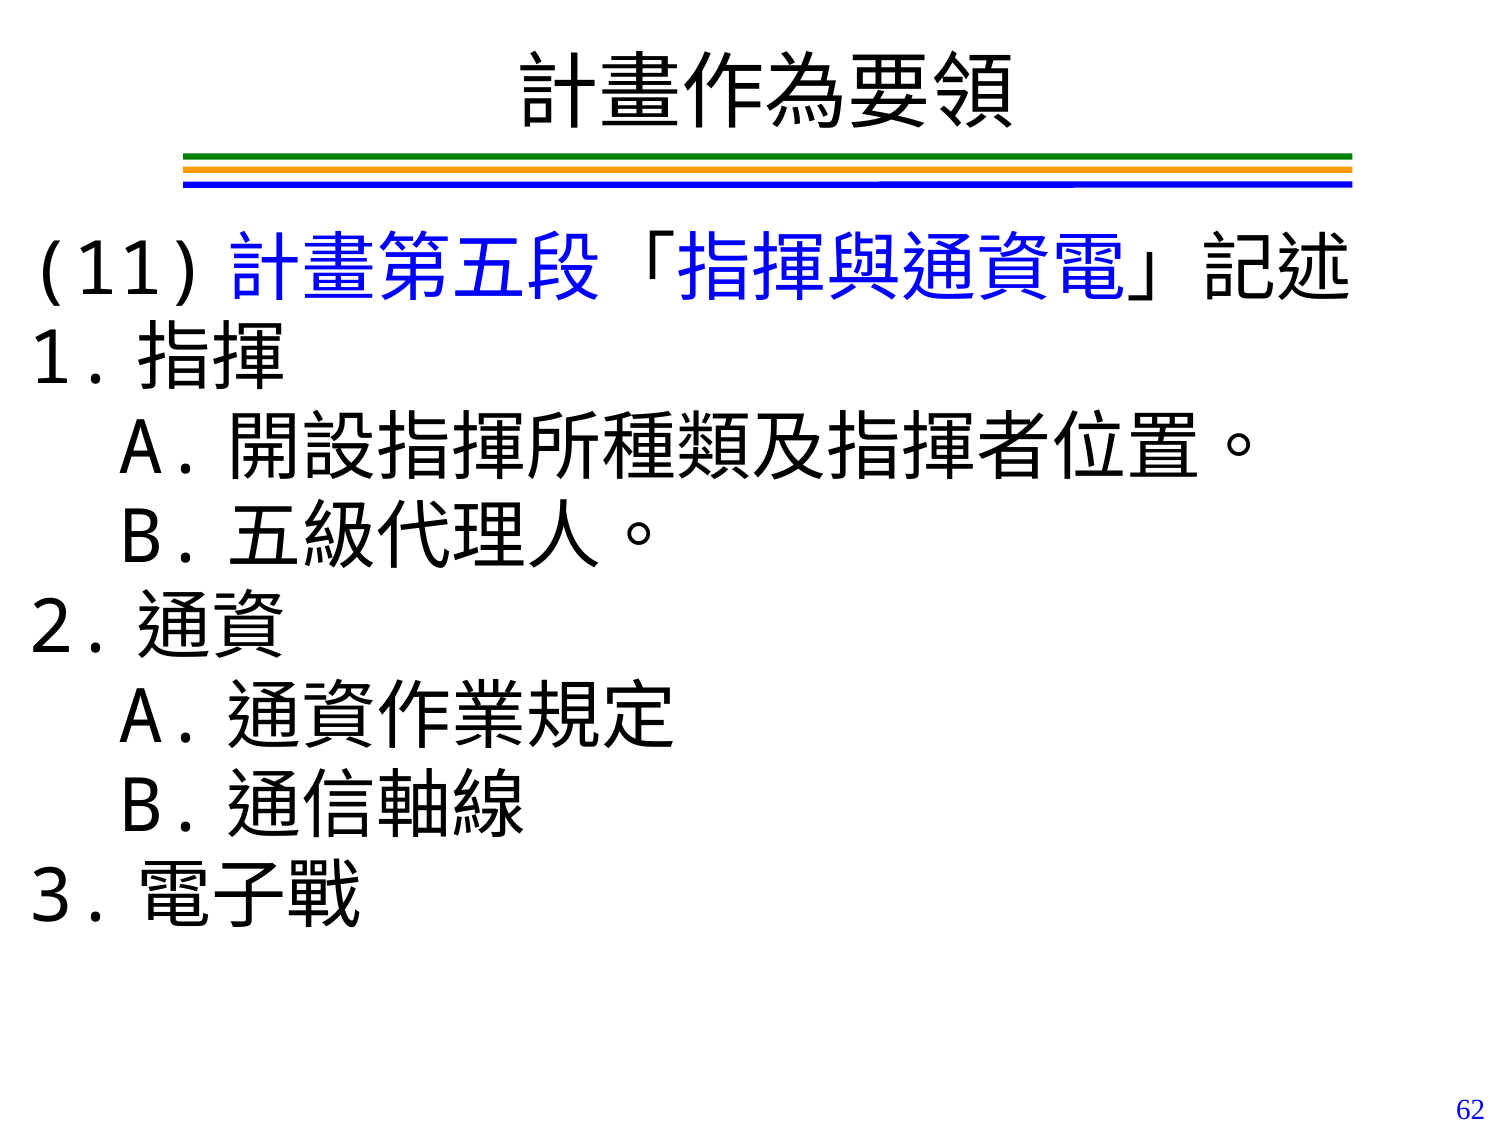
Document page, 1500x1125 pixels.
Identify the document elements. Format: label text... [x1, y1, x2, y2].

slide_number 62 [1150, 1082, 1500, 1119]
text_box 計畫作為要領 [144, 31, 1385, 146]
text_box (11)計畫第五段「指揮與通資電」記述 1.指揮 A.開設指揮所種類及指揮者位置。 B.五級代理人。 2.通資 A.通資作業規定 B.通信軸線 3.電子戰 [14, 212, 1481, 944]
